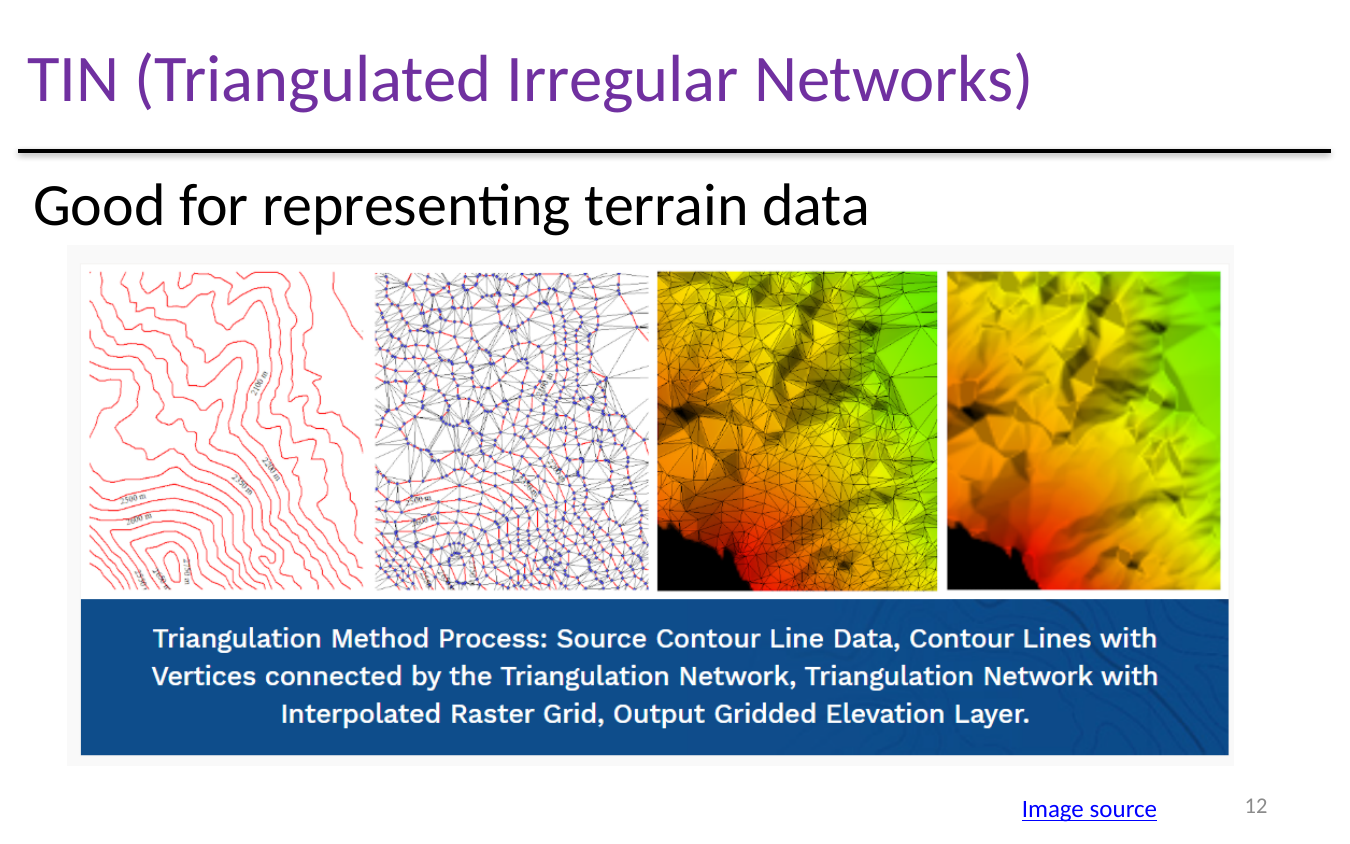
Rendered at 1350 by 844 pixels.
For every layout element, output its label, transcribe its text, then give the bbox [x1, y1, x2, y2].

text_box Image source [1007, 785, 1292, 831]
text_box TIN (Triangulated Irregular Networks) [12, 4, 1338, 146]
slide_number 12 [967, 782, 1283, 827]
picture [67, 244, 1234, 766]
list Good for representing terrain data [18, 161, 1283, 262]
